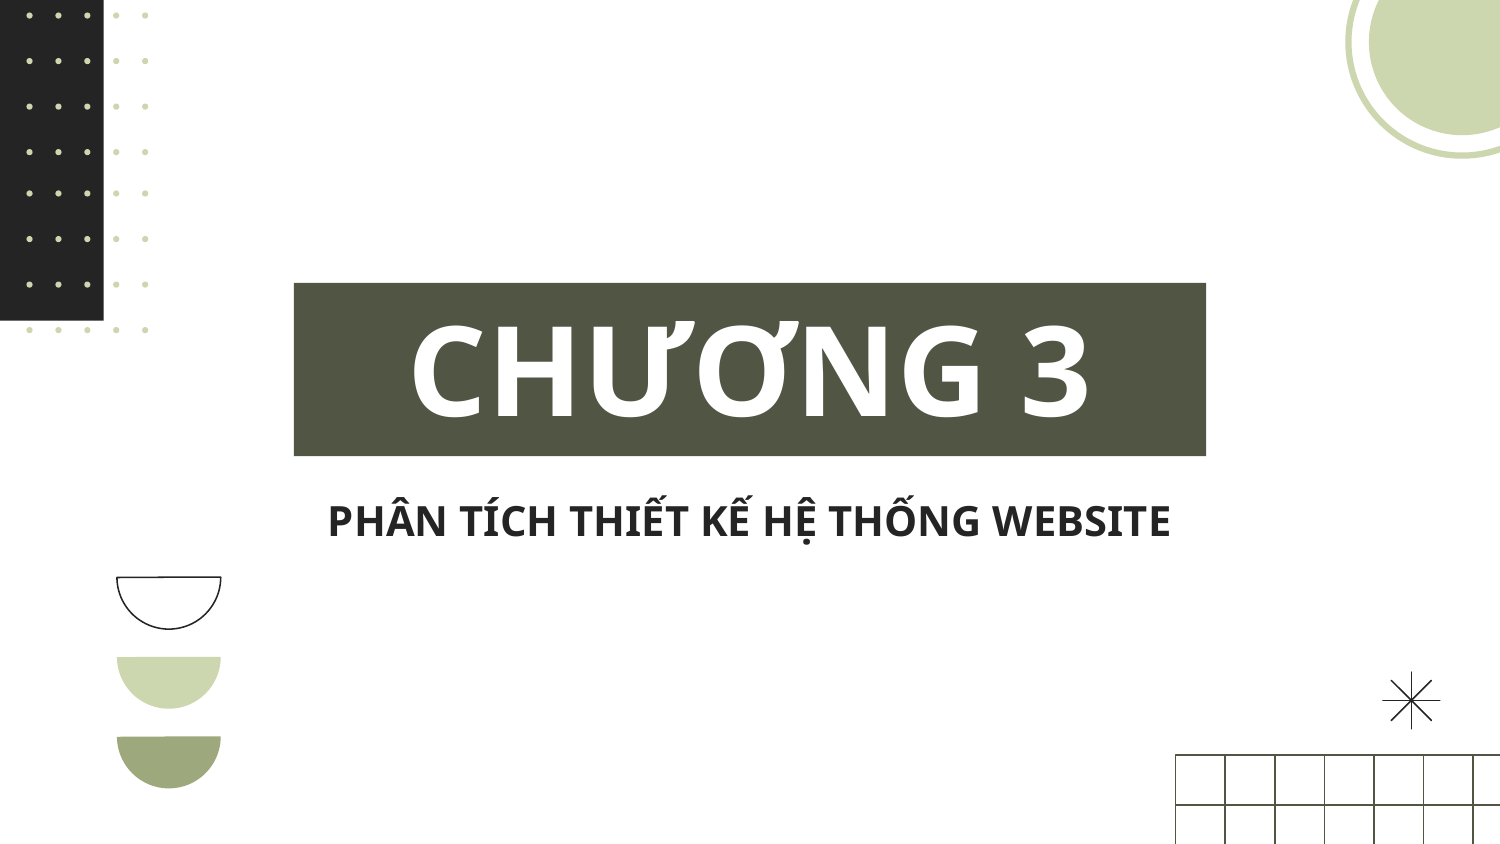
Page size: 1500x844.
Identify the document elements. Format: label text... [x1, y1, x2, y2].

subtitle PHÂN TÍCH THIẾT KẾ HỆ THỐNG WEBSITE [293, 479, 1207, 561]
title CHƯƠNG 3 [293, 282, 1207, 457]
